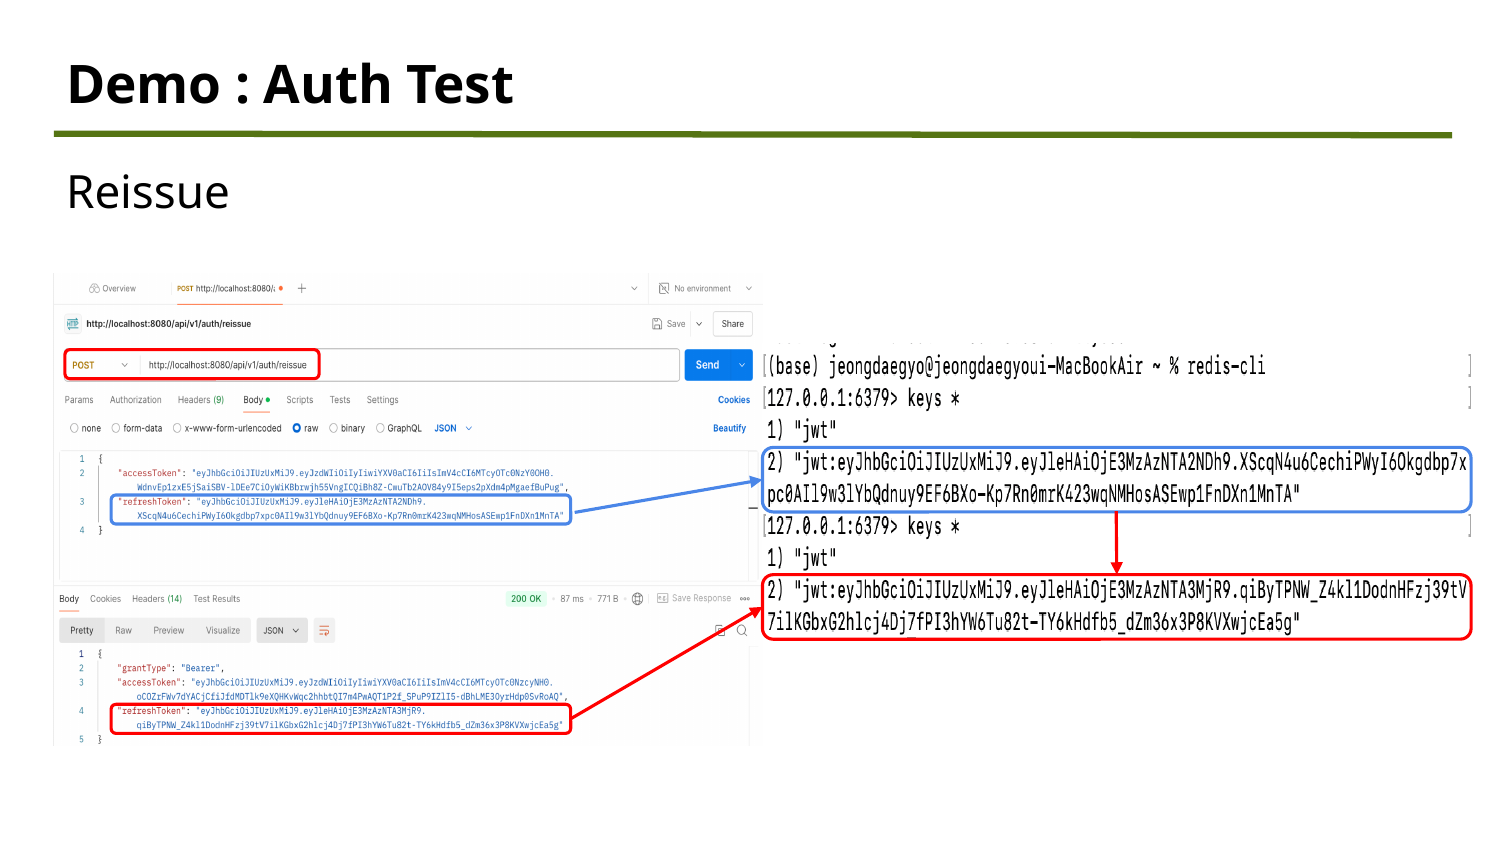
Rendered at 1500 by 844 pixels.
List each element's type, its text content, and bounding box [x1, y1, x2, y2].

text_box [570, 606, 763, 720]
text_box Reissue [51, 648, 1449, 795]
text_box Demo : Auth Test [51, 35, 1449, 130]
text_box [574, 479, 763, 513]
picture [53, 272, 1472, 746]
text_box Reissue [51, 141, 1449, 342]
